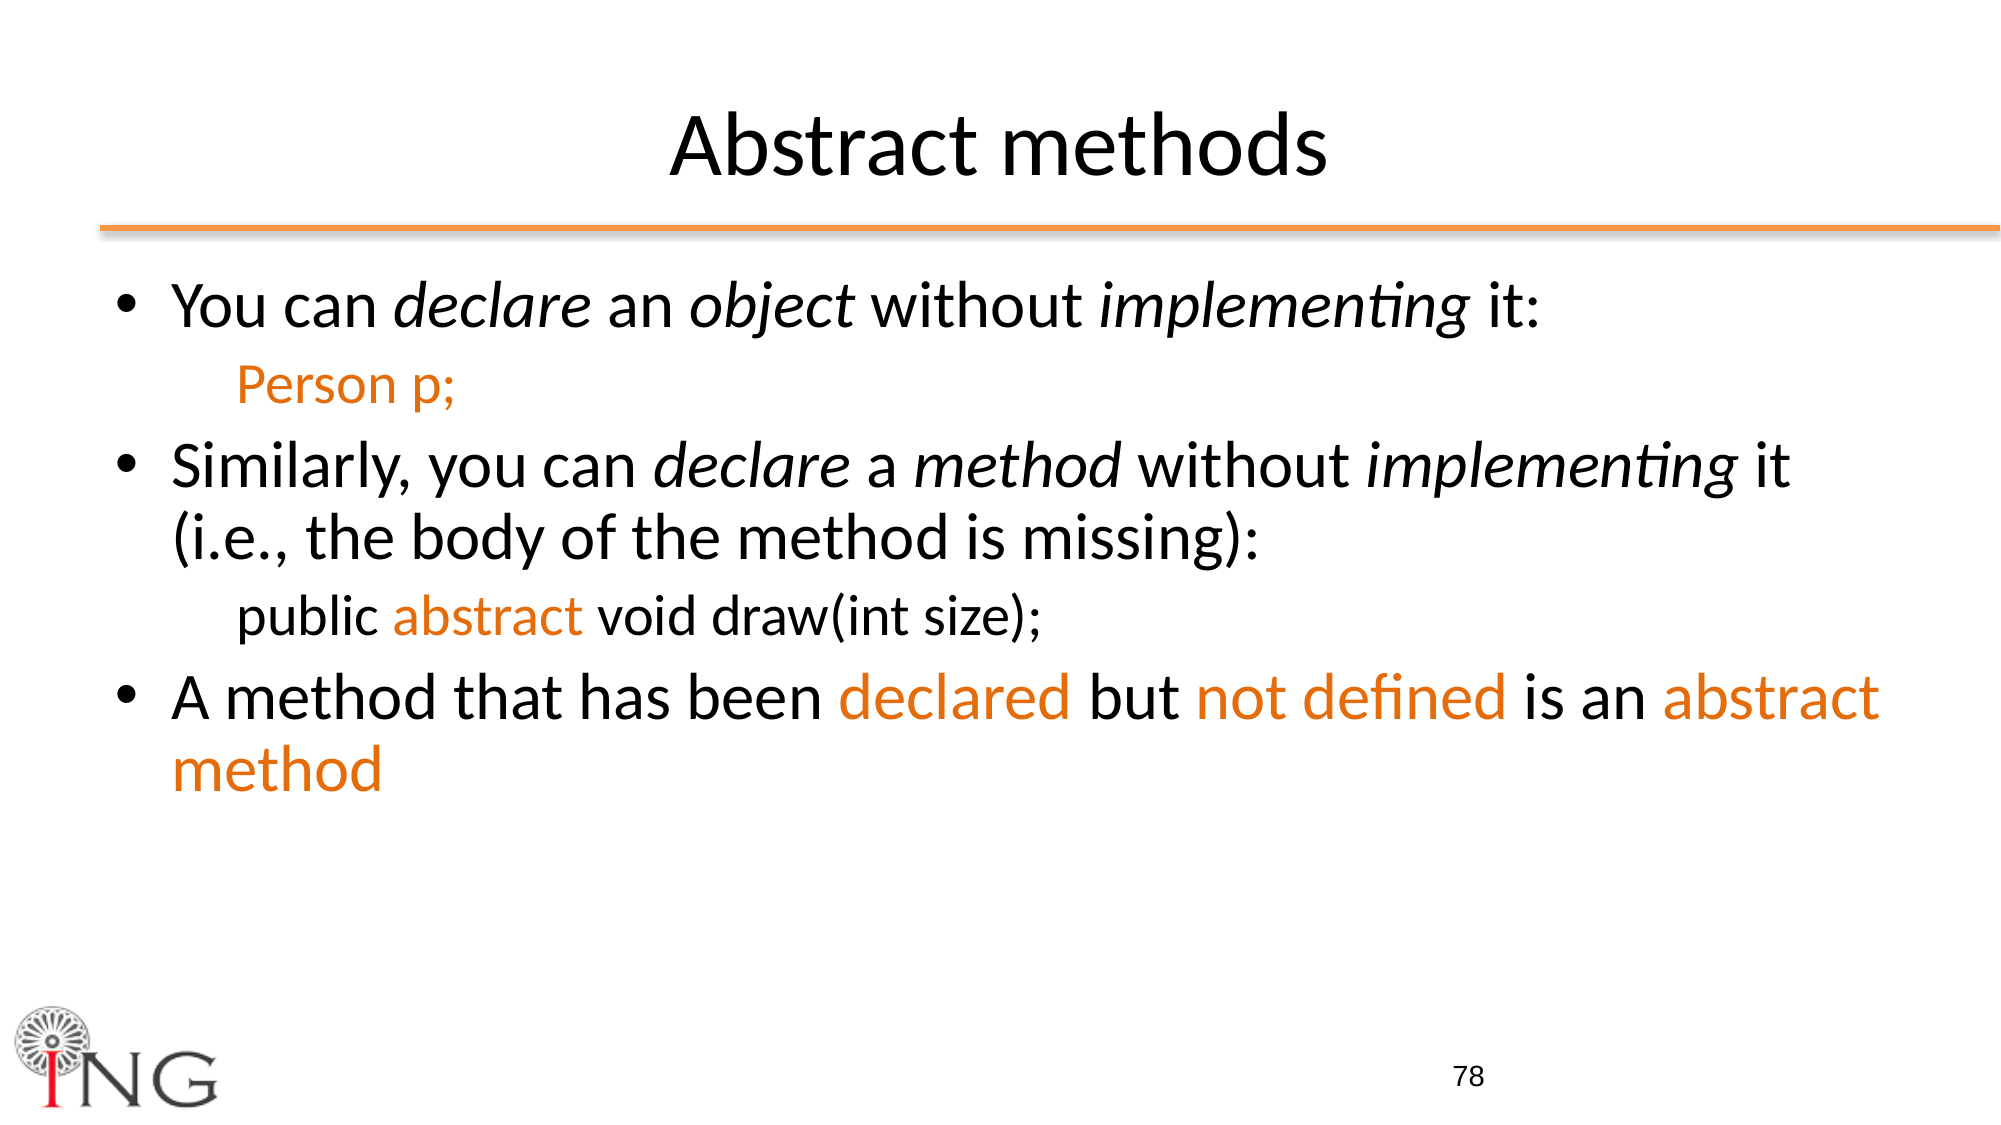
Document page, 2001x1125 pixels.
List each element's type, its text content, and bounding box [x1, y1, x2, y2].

title Abstract methods [99, 45, 1900, 233]
list You can declare an object without implementing it: Person p; Similarly, you can declare a method without implementing it (i.e., the body of the method is missing): public abstract void draw(int size); A method that has been declared but not defined is an abstract method [99, 262, 1900, 1005]
text_box 78 [1437, 1049, 1750, 1125]
picture [0, 987, 244, 1125]
